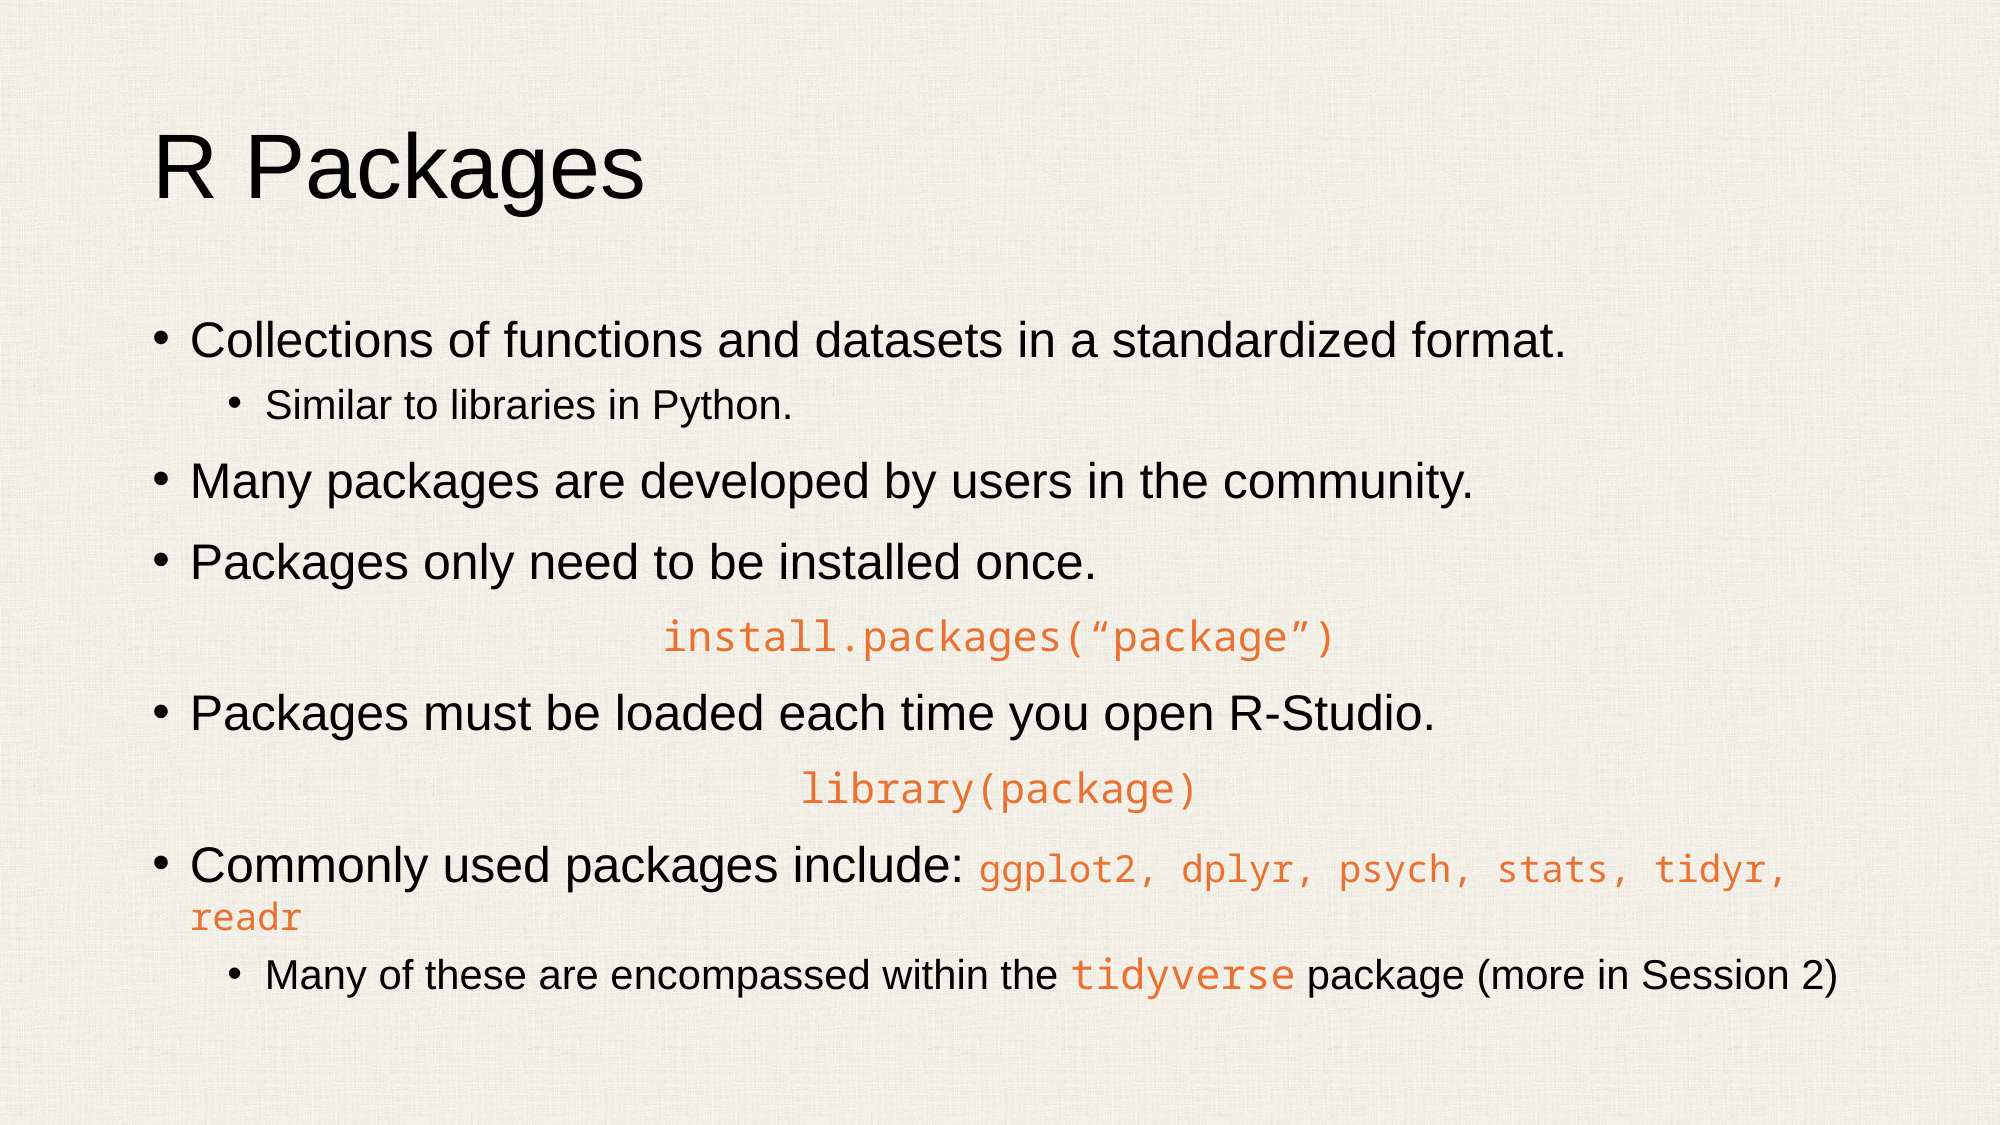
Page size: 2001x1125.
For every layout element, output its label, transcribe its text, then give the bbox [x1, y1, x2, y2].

title R Packages [137, 59, 1863, 278]
list Collections of functions and datasets in a standardized format. Similar to libraries in Python. Many packages are developed by users in the community. Packages only need to be installed once. install.packages(“package”) Packages must be loaded each time you open R-Studio. library(package) Commonly used packages include: ggplot2, dplyr, psych, stats, tidyr, readr Many of these are encompassed within the tidyverse package (more in Session 2) [137, 299, 1863, 1066]
